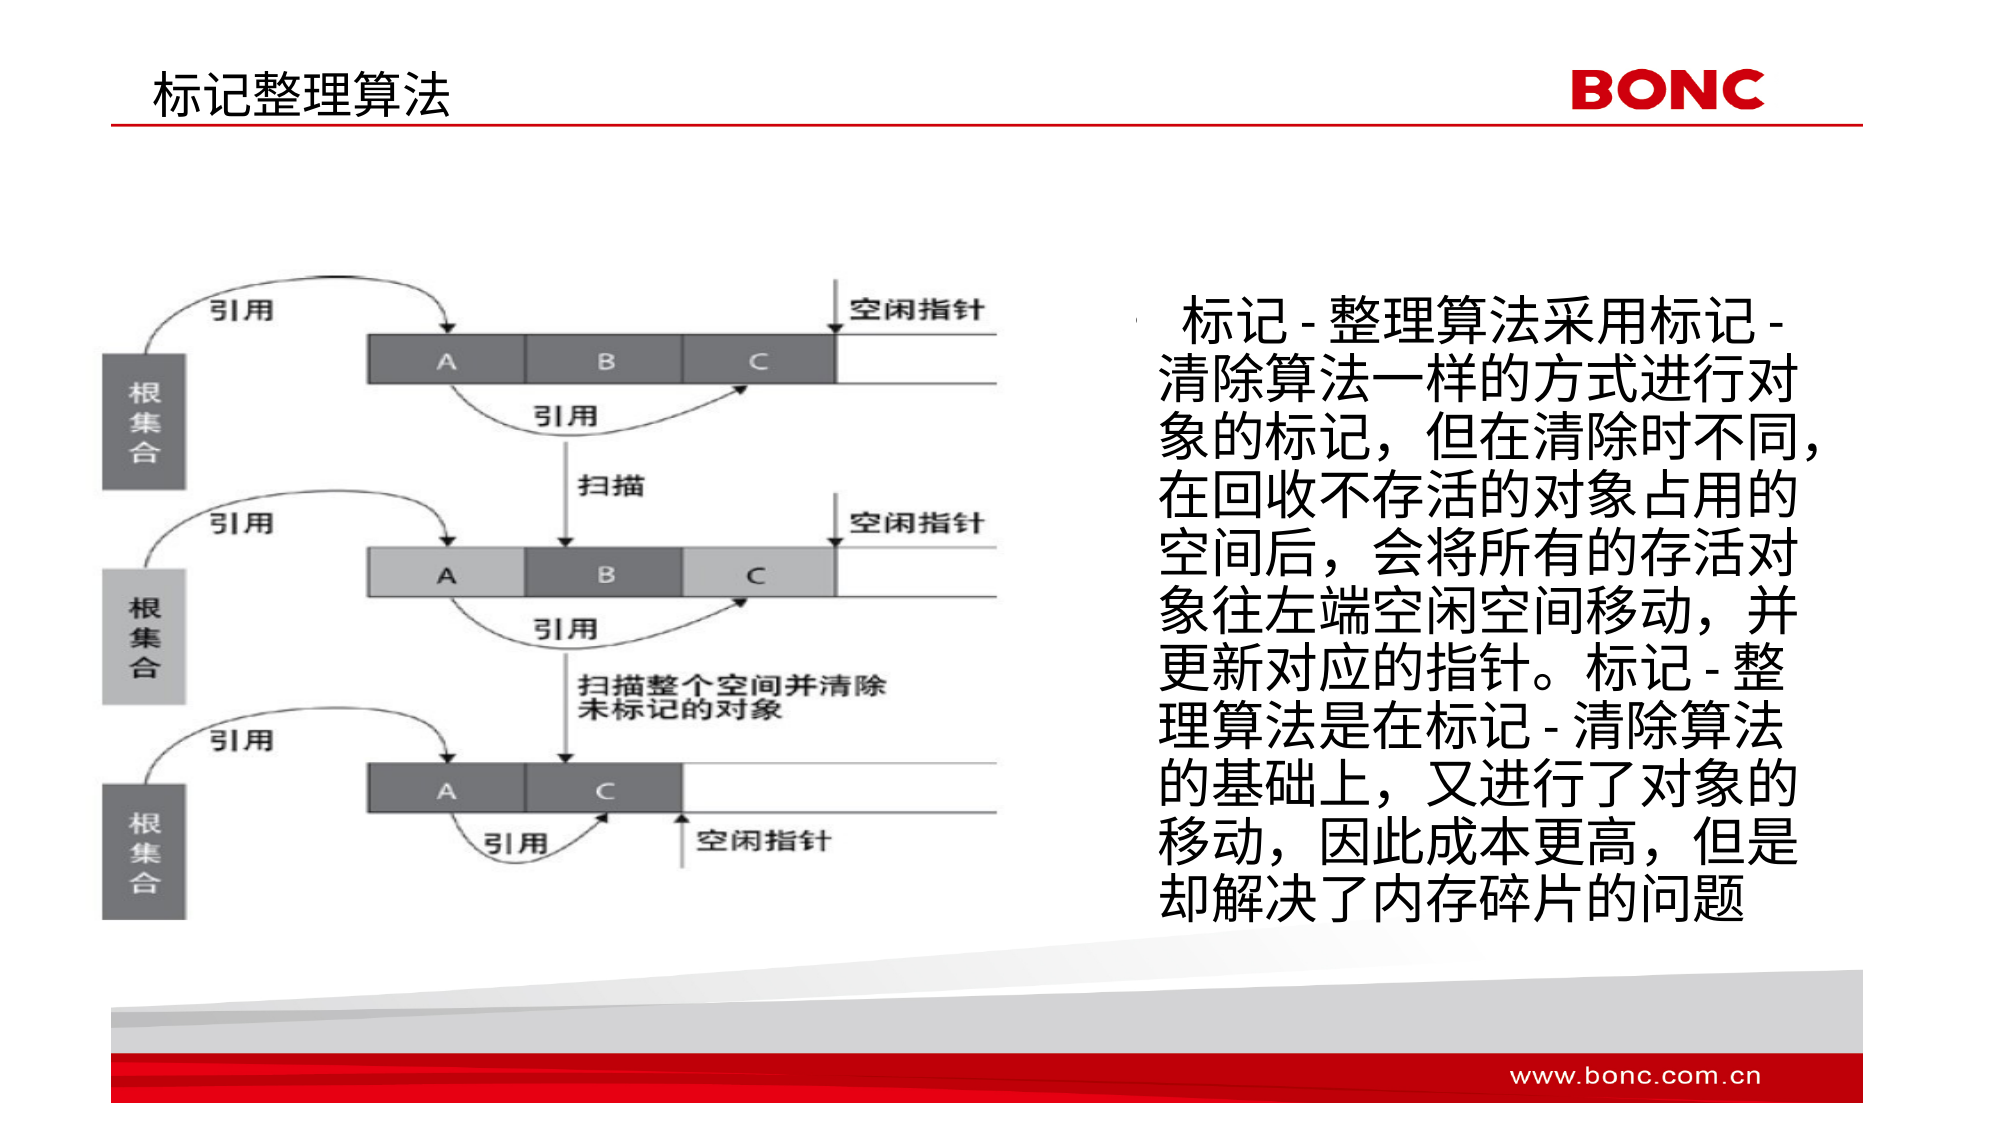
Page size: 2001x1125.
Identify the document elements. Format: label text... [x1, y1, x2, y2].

picture [51, 6, 1863, 1103]
list 标记-整理算法采用标记-清除算法一样的方式进行对象的标记，但在清除时不同，在回收不存活的对象占用的空间后，会将所有的存活对象往左端空闲空间移动，并更新对应的指针。标记-整理算法是在标记-清除算法的基础上，又进行了对象的移动，因此成本更高，但是却解决了内存碎片的问题 [1105, 287, 1827, 948]
title 标记整理算法 [137, 59, 784, 135]
